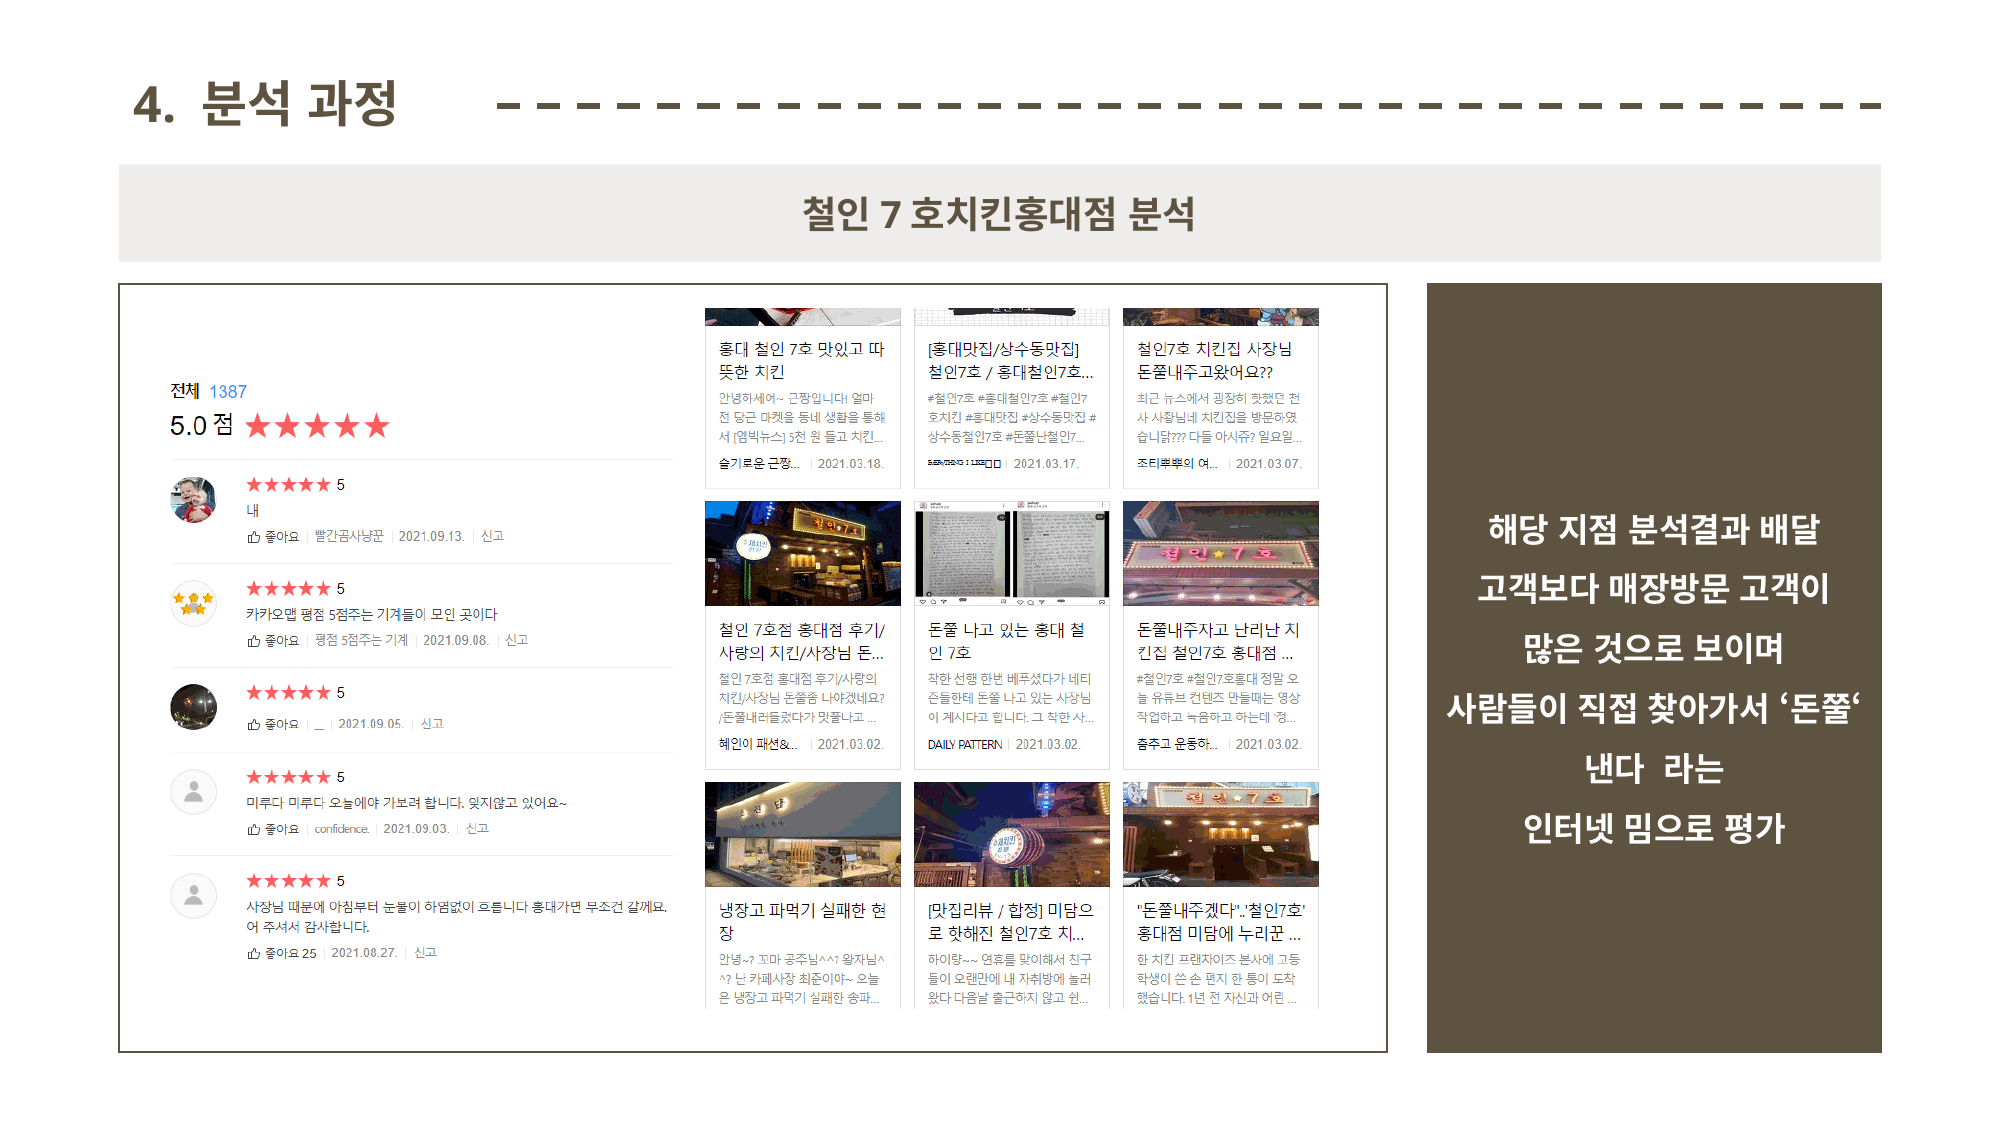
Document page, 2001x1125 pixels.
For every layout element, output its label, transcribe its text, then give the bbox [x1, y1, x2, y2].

text_box [118, 163, 1882, 263]
picture [145, 308, 1376, 1009]
text_box 철인7호치킨홍대점 분석 [787, 183, 1213, 244]
text_box 해당 지점 분석결과 배달 고객보다 매장방문 고객이 많은 것으로 보이며 사람들이 직접 찾아가서 ‘돈쭐‘ 낸다 라는 인터넷 밈으로 평가 [1427, 283, 1882, 1053]
text_box [118, 283, 1388, 1053]
text_box 4. 분석 과정 [118, 47, 786, 165]
